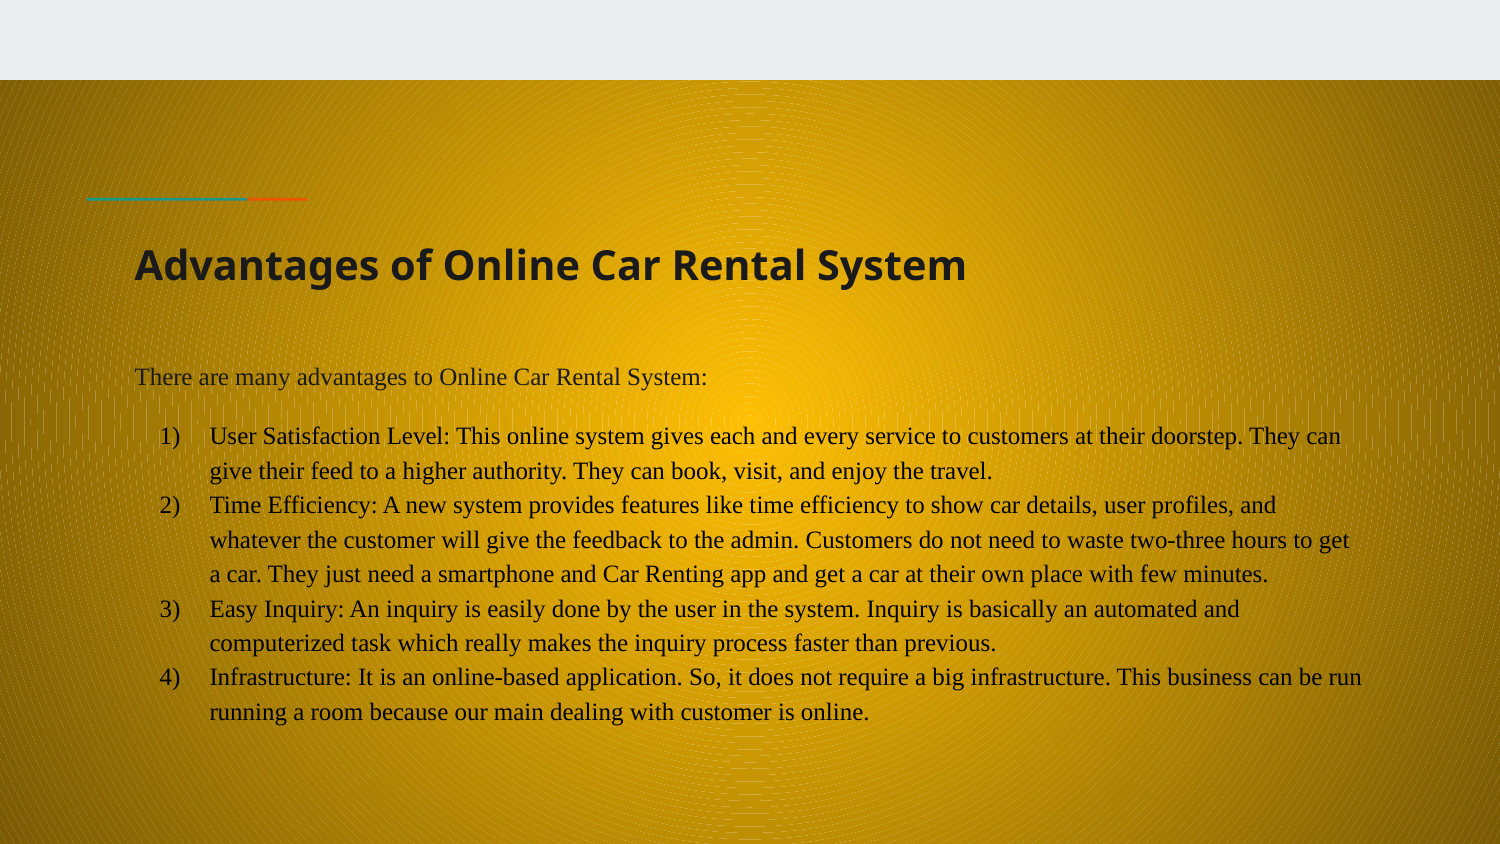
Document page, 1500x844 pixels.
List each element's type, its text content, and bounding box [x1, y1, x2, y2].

title Advantages of Online Car Rental System [119, 216, 1381, 305]
list There are many advantages to Online Car Rental System: User Satisfaction Level: This online system gives each and every service to customers at their doorstep. They can give their feed to a higher authority. They can book, visit, and enjoy the travel. Time Efficiency: A new system provides features like time efficiency to show car details, user profiles, and whatever the customer will give the feedback to the admin. Customers do not need to waste two-three hours to get a car. They just need a smartphone and Car Renting app and get a car at their own place with few minutes. Easy Inquiry: An inquiry is easily done by the user in the system. Inquiry is basically an automated and computerized task which really makes the inquiry process faster than previous. Infrastructure: It is an online-based application. So, it does not require a big infrastructure. This business can be run running a room because our main dealing with customer is online. [119, 341, 1381, 756]
